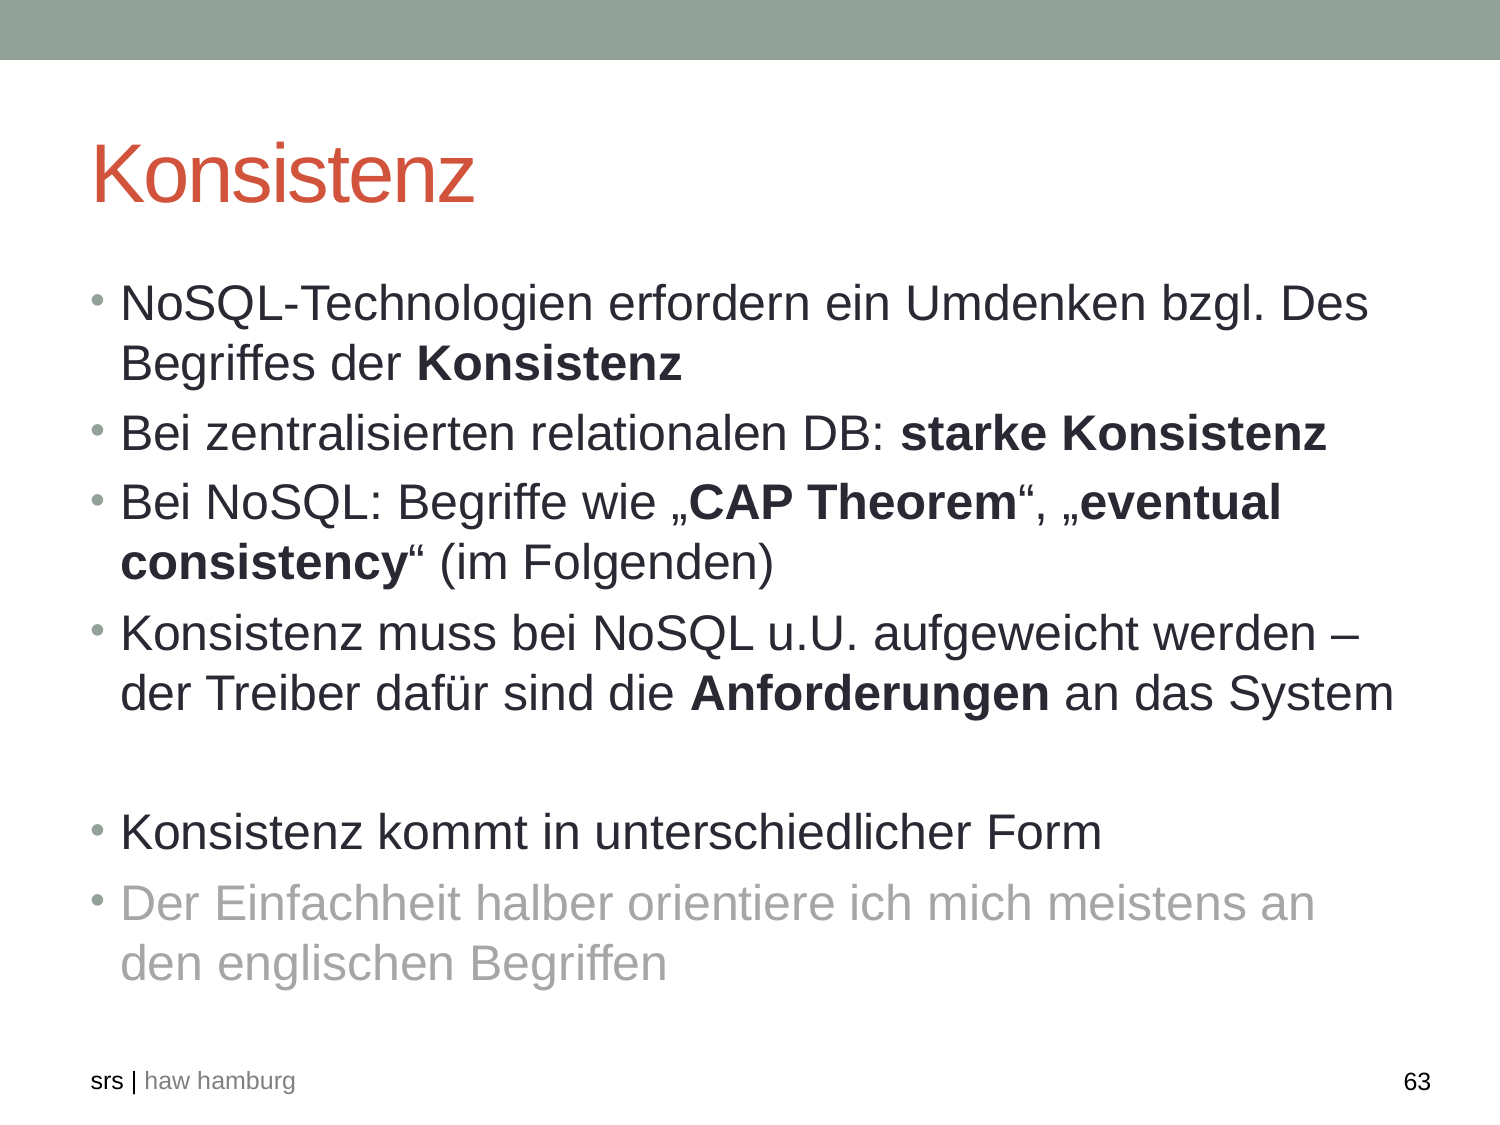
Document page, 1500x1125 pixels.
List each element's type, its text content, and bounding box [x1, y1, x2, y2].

title Konsistenz [75, 87, 1425, 250]
list NoSQL-Technologien erfordern ein Umdenken bzgl. Des Begriffes der Konsistenz Bei zentralisierten relationalen DB: starke Konsistenz Bei NoSQL: Begriffe wie „CAP Theorem“, „eventual consistency“ (im Folgenden) Konsistenz muss bei NoSQL u.U. aufgeweicht werden – der Treiber dafür sind die Anforderungen an das System Konsistenz kommt in unterschiedlicher Form Der Einfachheit halber orientiere ich mich meistens an den englischen Begriffen [75, 262, 1425, 1063]
